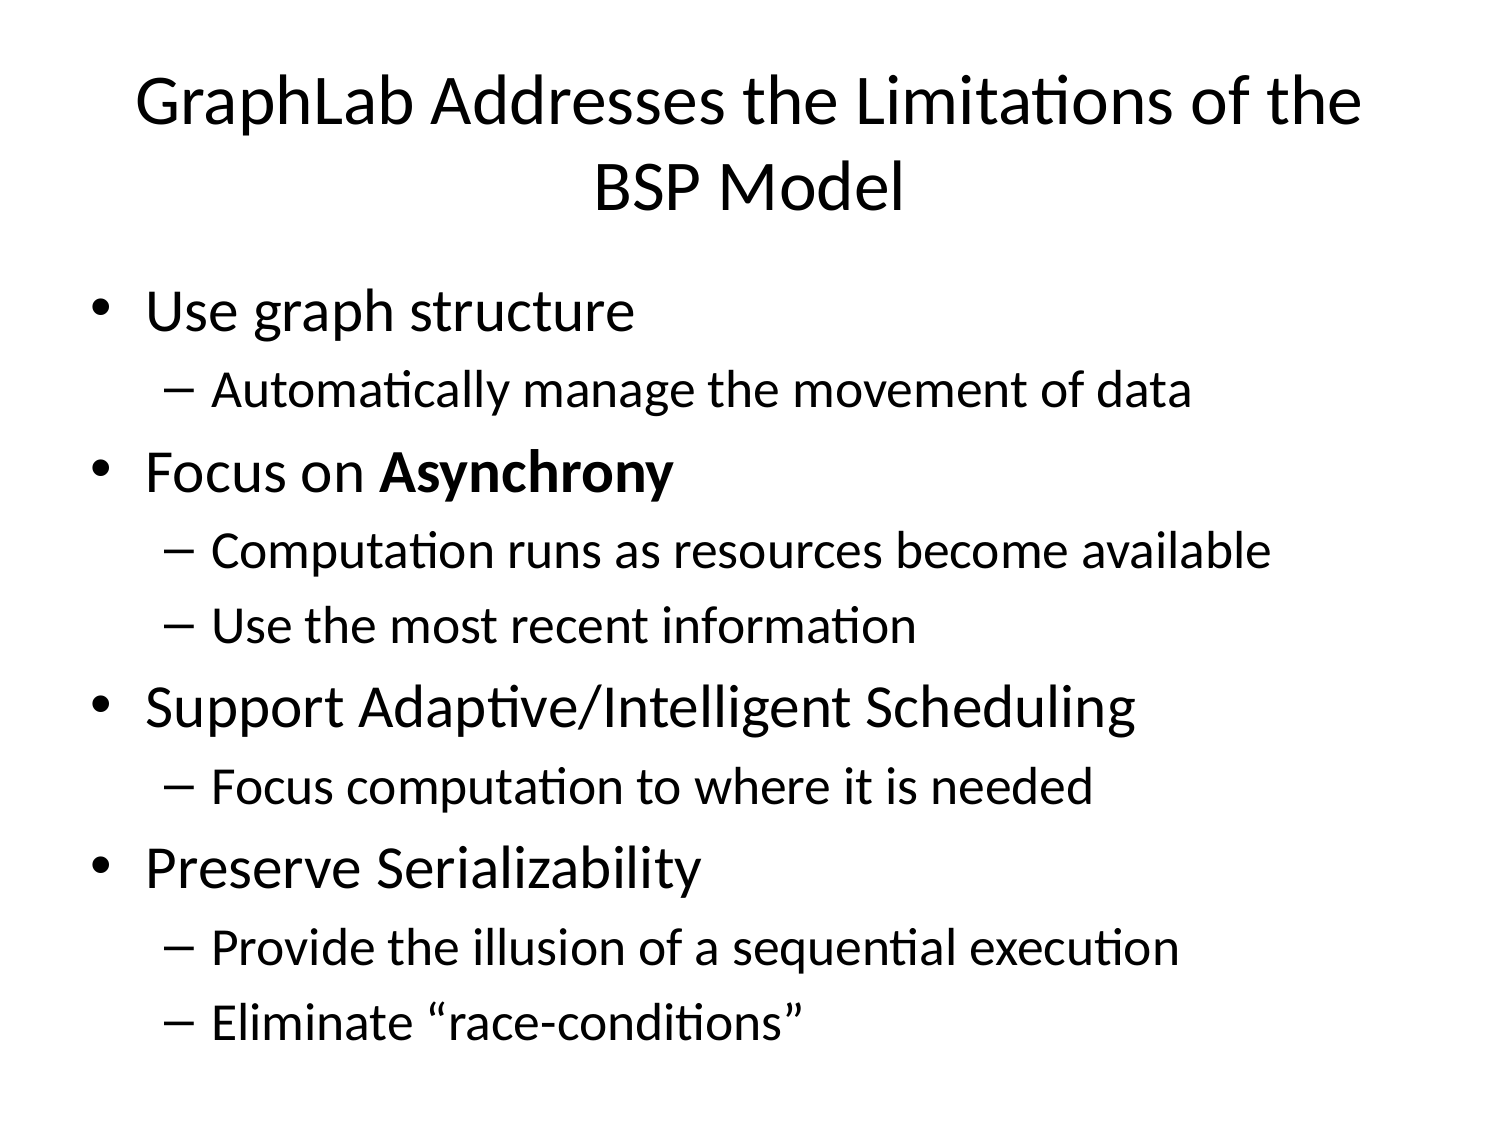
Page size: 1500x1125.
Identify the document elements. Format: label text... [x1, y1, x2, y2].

list Use graph structure Automatically manage the movement of data Focus on Asynchrony Computation runs as resources become available Use the most recent information Support Adaptive/Intelligent Scheduling Focus computation to where it is needed Preserve Serializability Provide the illusion of a sequential execution Eliminate “race-conditions” [75, 262, 1425, 1063]
title GraphLab Addresses the Limitations of the BSP Model [75, 45, 1425, 233]
